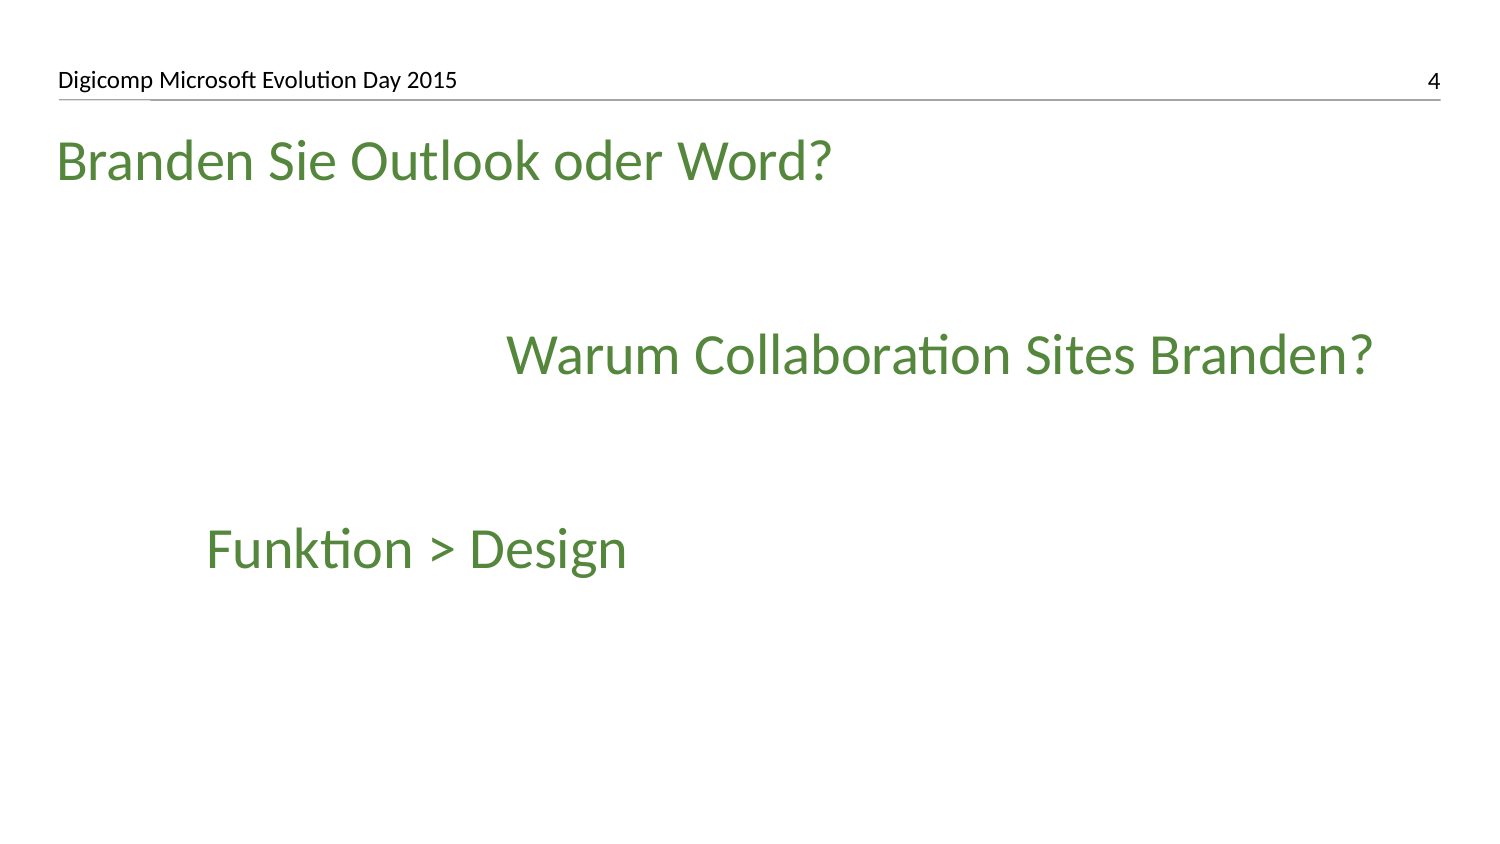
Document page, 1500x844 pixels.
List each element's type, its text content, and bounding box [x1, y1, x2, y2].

list Branden Sie Outlook oder Word? Warum Collaboration Sites Branden? Funktion > Design [41, 114, 1449, 760]
